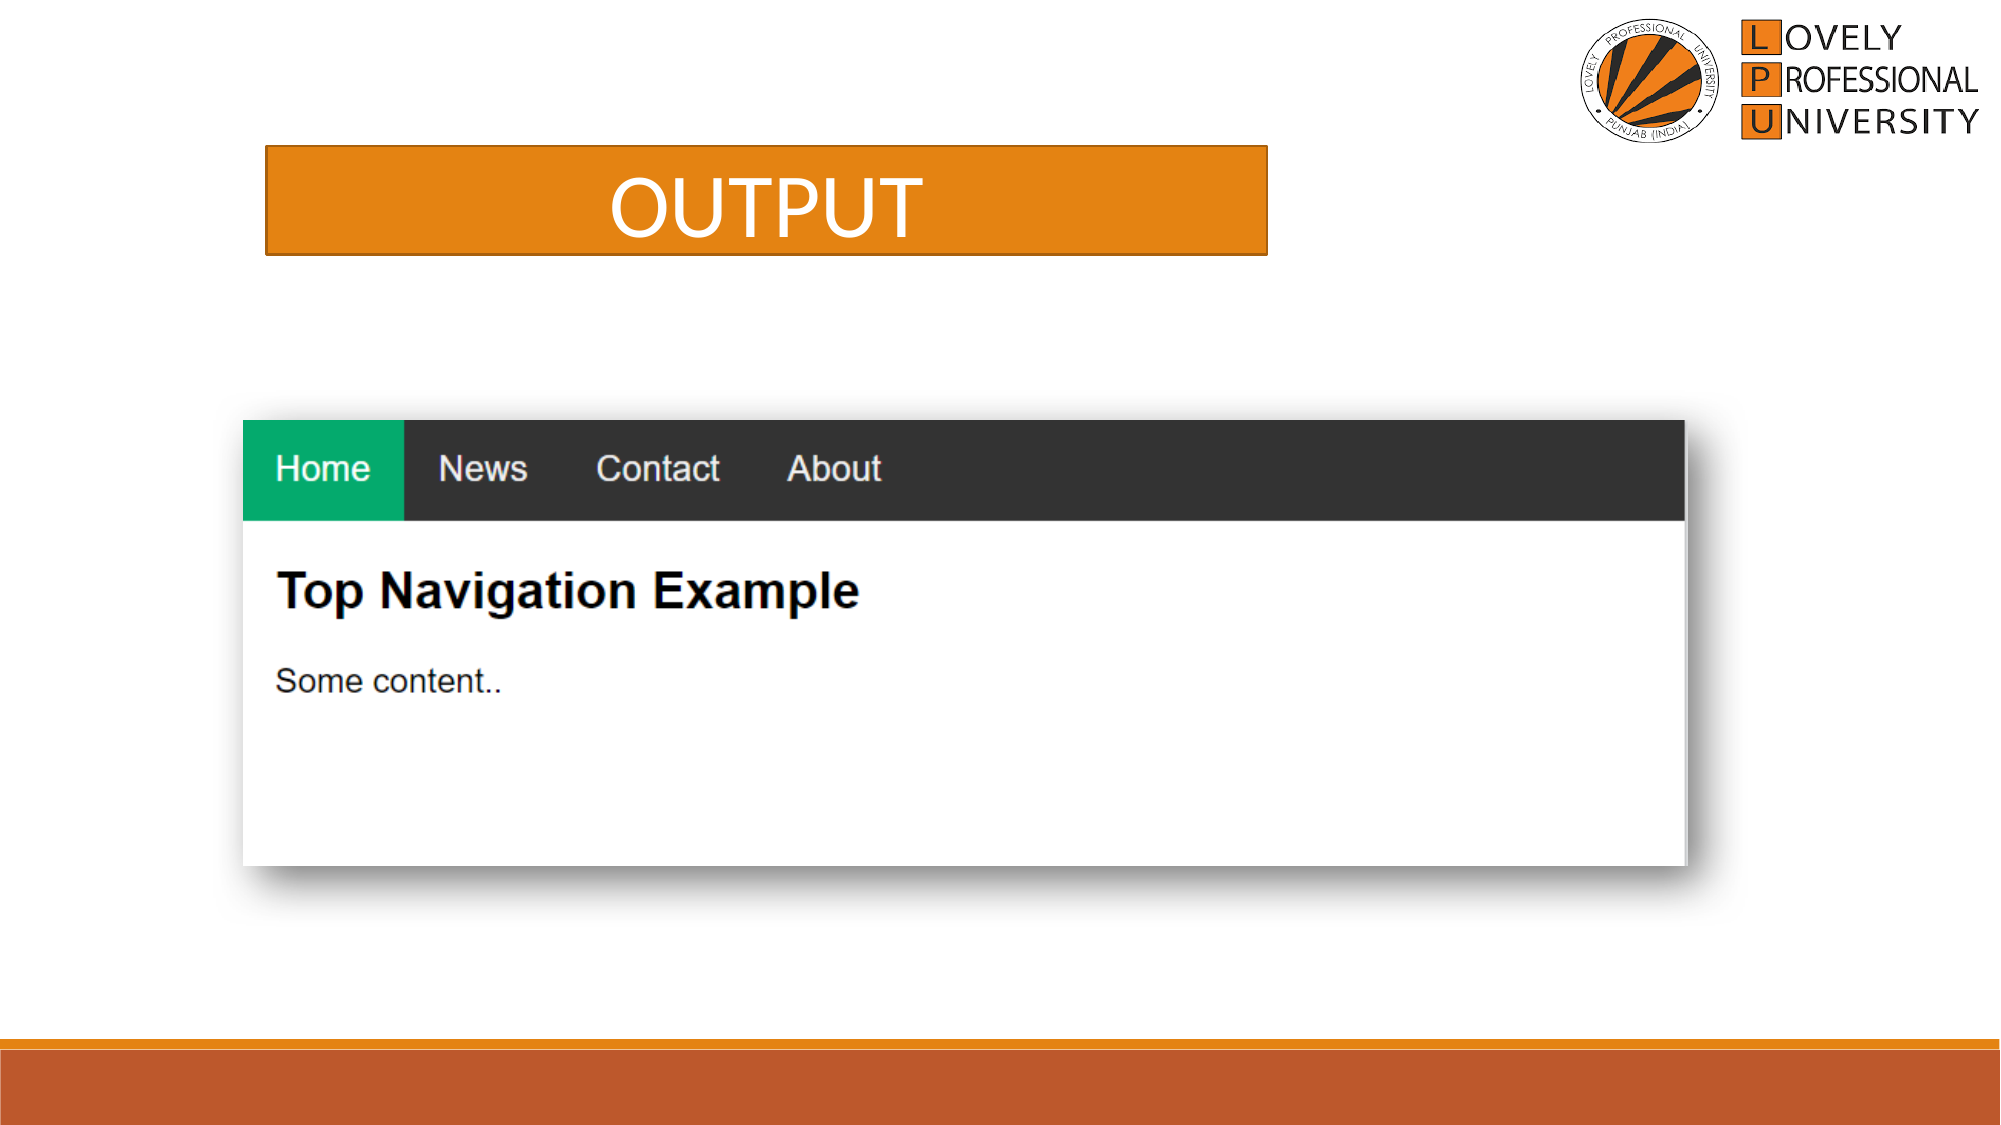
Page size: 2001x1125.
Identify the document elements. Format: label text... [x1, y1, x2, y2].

text_box OUTPUT [265, 145, 1268, 256]
picture [1579, 18, 1981, 143]
picture [242, 419, 1688, 867]
